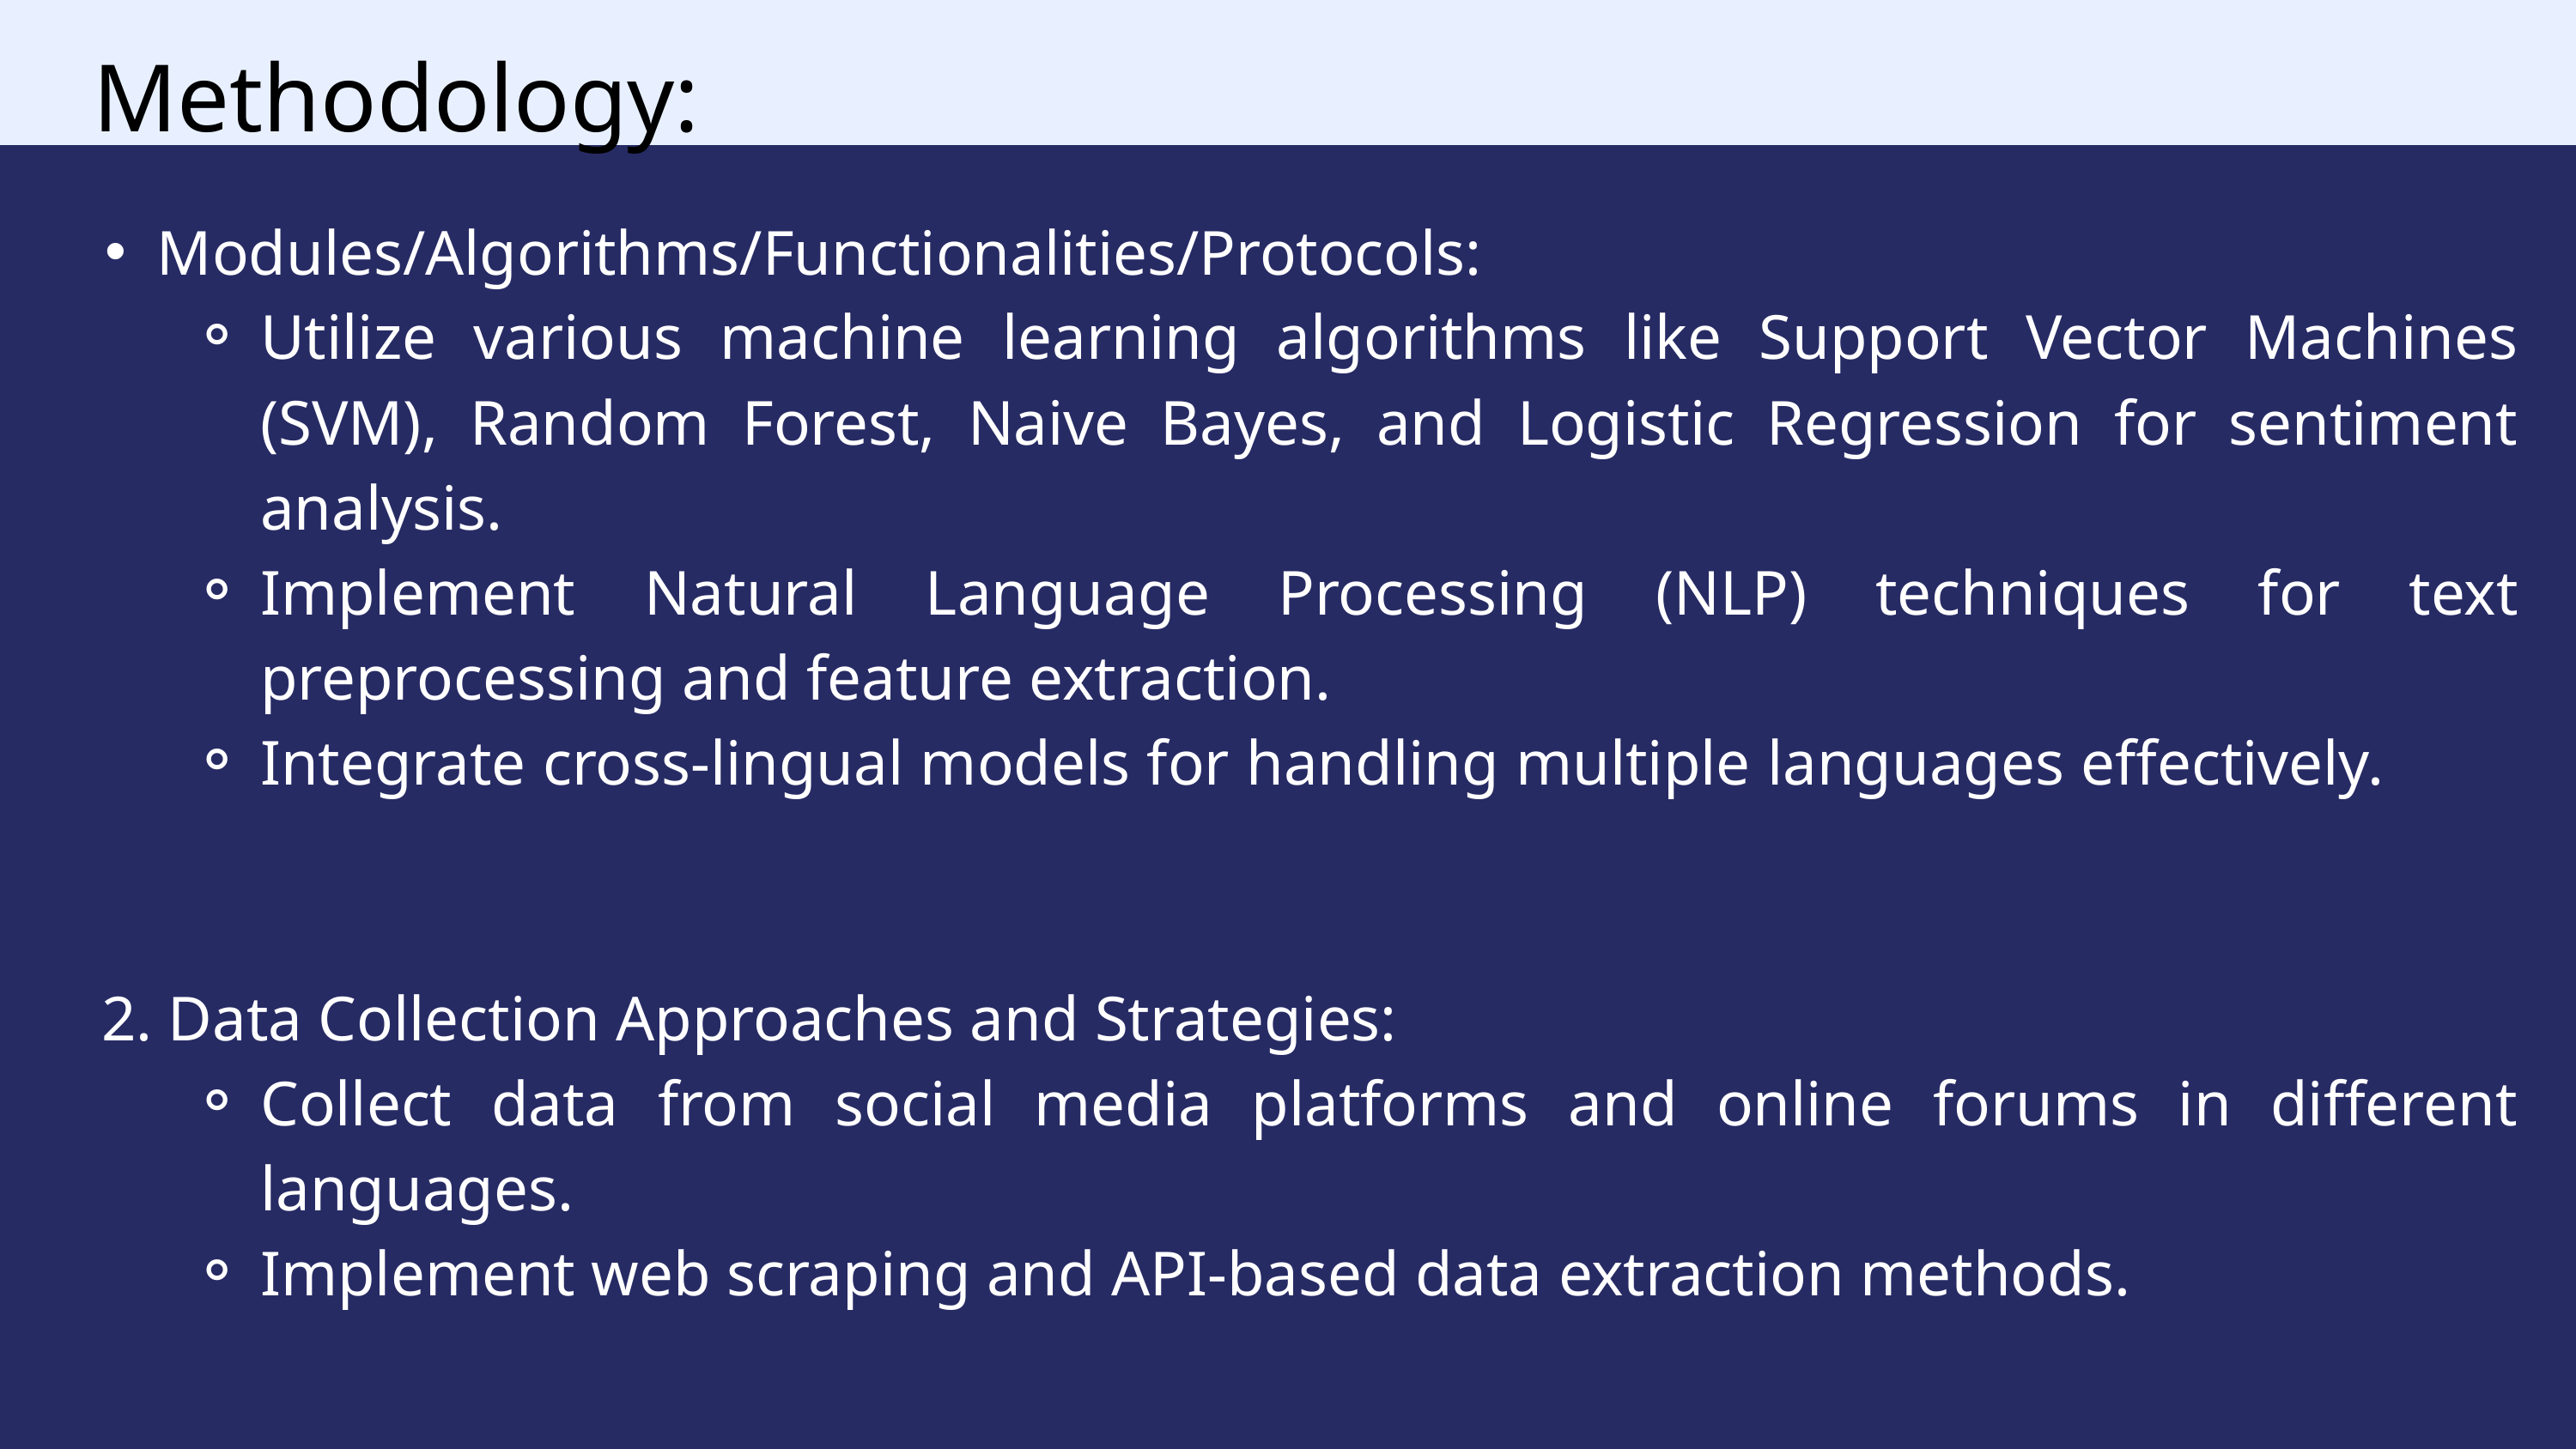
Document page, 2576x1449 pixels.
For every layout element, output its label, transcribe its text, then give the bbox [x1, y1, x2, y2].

text_box Modules/Algorithms/Functionalities/Protocols: Utilize various machine learning algorithms like Support Vector Machines (SVM), Random Forest, Naive Bayes, and Logistic Regression for sentiment analysis. Implement Natural Language Processing (NLP) techniques for text preprocessing and feature extraction. Integrate cross-lingual models for handling multiple languages effectively. 2. Data Collection Approaches and Strategies: Collect data from social media platforms and online forums in different languages. Implement web scraping and API-based data extraction methods. [53, 201, 2520, 1393]
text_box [0, 0, 2576, 145]
